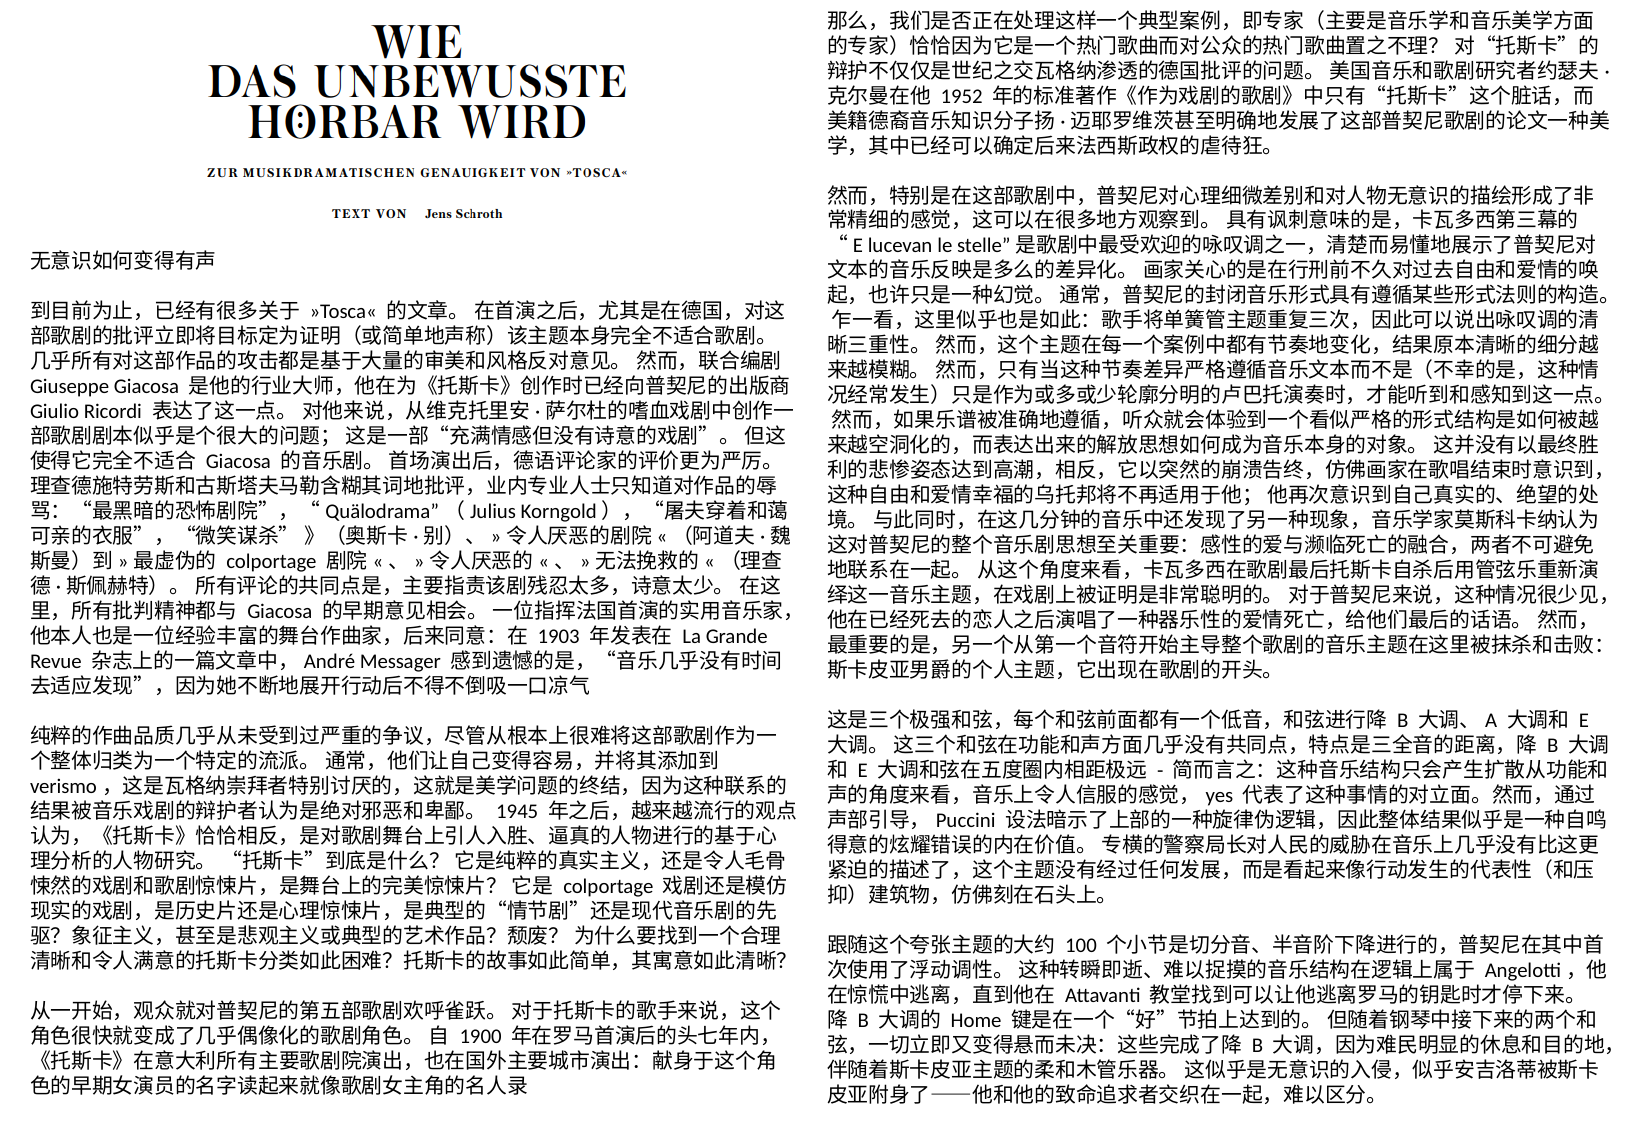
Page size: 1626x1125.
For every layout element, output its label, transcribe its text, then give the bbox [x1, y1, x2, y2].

text_box 那么，我们是否正在处理这样一个典型案例，即专家（主要是音乐学和音乐美学方面的专家）恰恰因为它是一个热门歌曲而对公众的热门歌曲置之不理？ 对“托斯卡”的辩护不仅仅是世纪之交瓦格纳渗透的德国批评的问题。 美国音乐和歌剧研究者约瑟夫·克尔曼在他 1952 年的标准著作《作为戏剧的歌剧》中只有“托斯卡”这个脏话，而美籍德裔音乐知识分子扬·迈耶罗维茨甚至明确地发展了这部普契尼歌剧的论文一种美学，其中已经可以确定后来法西斯政权的虐待狂。 然而，特别是在这部歌剧中，普契尼对心理细微差别和对人物无意识的描绘形成了非常精细的感觉，这可以在很多地方观察到。 具有讽刺意味的是，卡瓦多西第三幕的“E lucevan le stelle”是歌剧中最受欢迎的咏叹调之一，清楚而易懂地展示了普契尼对文本的音乐反映是多么的差异化。 画家关心的是在行刑前不久对过去自由和爱情的唤起，也许只是一种幻觉。 通常，普契尼的封闭音乐形式具有遵循某些形式法则的构造。 乍一看，这里似乎也是如此：歌手将单簧管主题重复三次，因此可以说出咏叹调的清晰三重性。 然而，这个主题在每一个案例中都有节奏地变化，结果原本清晰的细分越来越模糊。 然而，只有当这种节奏差异严格遵循音乐文本而不是（不幸的是，这种情况经常发生）只是作为或多或少轮廓分明的卢巴托演奏时，才能听到和感知到这一点。 然而，如果乐谱被准确地遵循，听众就会体验到一个看似严格的形式结构是如何被越来越空洞化的，而表达出来的解放思想如何成为音乐本身的对象。 这并没有以最终胜利的悲惨姿态达到高潮，相反，它以突然的崩溃告终，仿佛画家在歌唱结束时意识到，这种自由和爱情幸福的乌托邦将不再适用于他； 他再次意识到自己真实的、绝望的处境。 与此同时，在这几分钟的音乐中还发现了另一种现象，音乐学家莫斯科卡纳认为这对普契尼的整个音乐剧思想至关重要：感性的爱与濒临死亡的融合，两者不可避免地联系在一起。 从这个角度来看，卡瓦多西在歌剧最后托斯卡自杀后用管弦乐重新演绎这一音乐主题，在戏剧上被证明是非常聪明的。 对于普契尼来说，这种情况很少见，他在已经死去的恋人之后演唱了一种器乐性的爱情死亡，给他们最后的话语。 然而，最重要的是，另一个从第一个音符开始主导整个歌剧的音乐主题在这里被抹杀和击败：斯卡皮亚男爵的个人主题，它出现在歌剧的开头。 这是三个极强和弦，每个和弦前面都有一个低音，和弦进行降 B 大调、A 大调和 E 大调。 这三个和弦在功能和声方面几乎没有共同点，特点是三全音的距离，降 B 大调和 E 大调和弦在五度圈内相距极远 - 简而言之：这种音乐结构只会产生扩散从功能和声的角度来看，音乐上令人信服的感觉，yes 代表了这种事情的对立面。然而，通过声部引导，Puccini 设法暗示了上部的一种旋律伪逻辑，因此整体结果似乎是一种自鸣得意的炫耀错误的内在价值。 专横的警察局长对人民的威胁在音乐上几乎没有比这更紧迫的描述了，这个主题没有经过任何发展，而是看起来像行动发生的代表性（和压抑）建筑物，仿佛刻在石头上。 跟随这个夸张主题的大约 100 个小节是切分音、半音阶下降进行的，普契尼在其中首次使用了浮动调性。 这种转瞬即逝、难以捉摸的音乐结构在逻辑上属于 Angelotti，他在惊慌中逃离，直到他在 Attavanti 教堂找到可以让他逃离罗马的钥匙时才停下来。 降 B 大调的 Home 键是在一个“好”节拍上达到的。 但随着钢琴中接下来的两个和弦，一切立即又变得悬而未决：这些完成了降 B 大调，因为难民明显的休息和目的地，伴随着斯卡皮亚主题的柔和木管乐器。 这似乎是无意识的入侵，似乎安吉洛蒂被斯卡皮亚附身了——他和他的致命追求者交织在一起，难以区分。 [812, 0, 1625, 1114]
picture [185, 0, 643, 230]
text_box 无意识如何变得有声 到目前为止，已经有很多关于 »Tosca« 的文章。 在首演之后，尤其是在德国，对这部歌剧的批评立即将目标定为证明（或简单地声称）该主题本身完全不适合歌剧。 几乎所有对这部作品的攻击都是基于大量的审美和风格反对意见。 然而，联合编剧 Giuseppe Giacosa 是他的行业大师，他在为《托斯卡》创作时已经向普契尼的出版商 Giulio Ricordi 表达了这一点。 对他来说，从维克托里安·萨尔杜的嗜血戏剧中创作一部歌剧剧本似乎是个很大的问题； 这是一部“充满情感但没有诗意的戏剧”。 但这使得它完全不适合 Giacosa 的音乐剧。 首场演出后，德语评论家的评价更为严厉。 理查德施特劳斯和古斯塔夫马勒含糊其词地批评，业内专业人士只知道对作品的辱骂：“最黑暗的恐怖剧院”，“Quälodrama”（Julius Korngold），“屠夫穿着和蔼可亲的衣服”，“微笑谋杀” 》（奥斯卡·别）、»令人厌恶的剧院«（阿道夫·魏斯曼）到»最虚伪的 colportage 剧院«、»令人厌恶的«、»无法挽救的«（理查德·斯佩赫特）。 所有评论的共同点是，主要指责该剧残忍太多，诗意太少。 在这里，所有批判精神都与 Giacosa 的早期意见相会。 一位指挥法国首演的实用音乐家，他本人也是一位经验丰富的舞台作曲家，后来同意：在 1903 年发表在 La Grande Revue 杂志上的一篇文章中，André Messager 感到遗憾的是，“音乐几乎没有时间去适应发现”，因为她不断地展开行动后不得不倒吸一口凉气 纯粹的作曲品质几乎从未受到过严重的争议，尽管从根本上很难将这部歌剧作为一个整体归类为一个特定的流派。 通常，他们让自己变得容易，并将其添加到 verismo，这是瓦格纳崇拜者特别讨厌的，这就是美学问题的终结，因为这种联系的结果被音乐戏剧的辩护者认为是绝对邪恶和卑鄙。 1945 年之后，越来越流行的观点认为，《托斯卡》恰恰相反，是对歌剧舞台上引人入胜、逼真的人物进行的基于心理分析的人物研究。 “托斯卡”到底是什么？ 它是纯粹的真实主义，还是令人毛骨悚然的戏剧和歌剧惊悚片，是舞台上的完美惊悚片？ 它是 colportage 戏剧还是模仿现实的戏剧，是历史片还是心理惊悚片，是典型的“情节剧”还是现代音乐剧的先驱？象征主义，甚至是悲观主义或典型的艺术作品？颓废？ 为什么要找到一个合理清晰和令人满意的托斯卡分类如此困难？托斯卡的故事如此简单，其寓意如此清晰？ 从一开始，观众就对普契尼的第五部歌剧欢呼雀跃。 对于托斯卡的歌手来说，这个角色很快就变成了几乎偶像化的歌剧角色。 自 1900 年在罗马首演后的头七年内，《托斯卡》在意大利所有主要歌剧院演出，也在国外主要城市演出：献身于这个角色的早期女演员的名字读起来就像歌剧女主角的名人录 [15, 240, 813, 1105]
